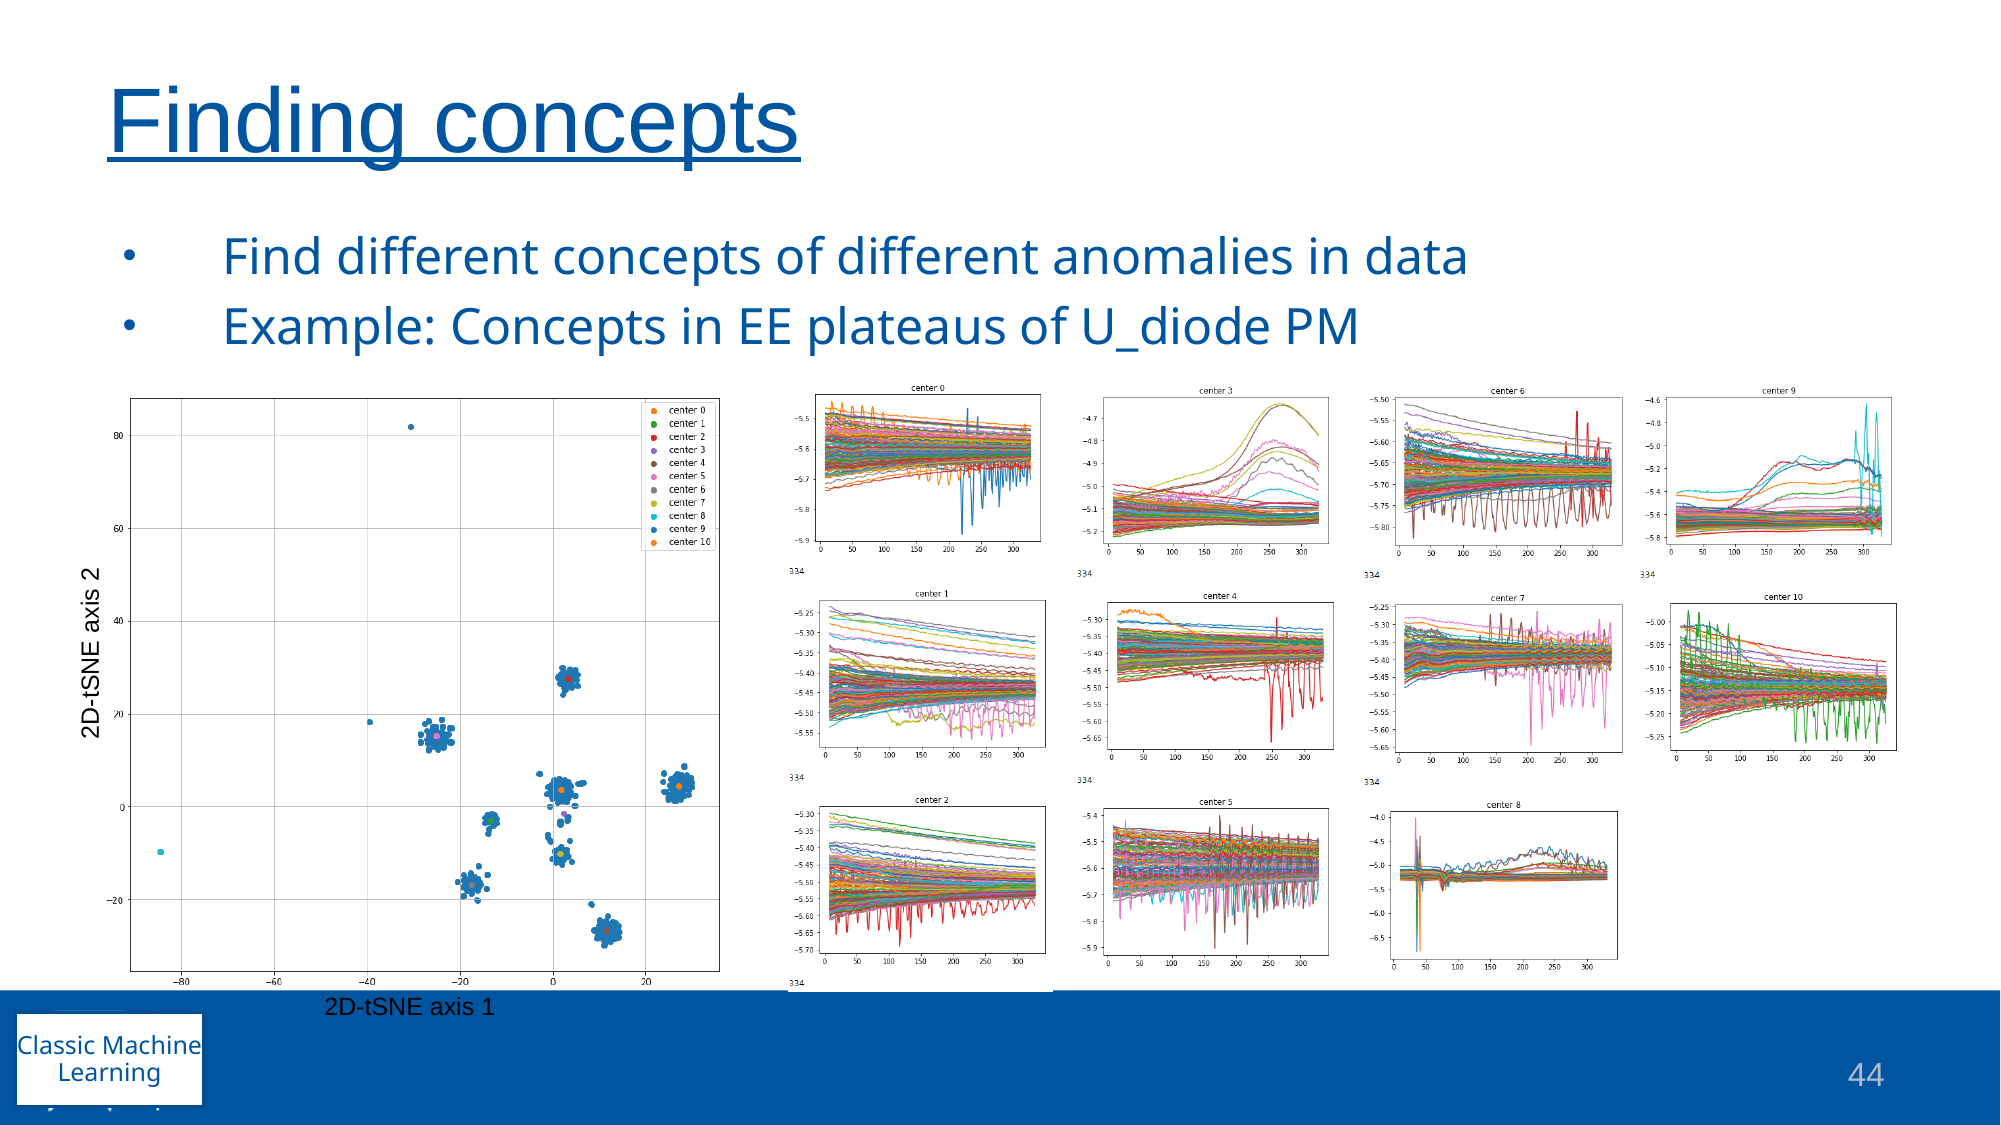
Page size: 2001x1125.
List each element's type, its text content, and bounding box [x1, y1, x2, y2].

slide_number 44 [1790, 1042, 1900, 1103]
picture [1353, 374, 1637, 980]
list Find different concepts of different anomalies in data Example: Concepts in EE plateaus of U_diode PM [99, 217, 1900, 919]
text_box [15, 1012, 205, 1108]
text_box 2D-tSNE axis 1 [309, 1002, 562, 1028]
text_box 2D-tSNE axis 2 [66, 502, 91, 754]
title Finding concepts [99, 38, 1900, 193]
picture [99, 392, 724, 992]
picture [788, 381, 1054, 992]
picture [1634, 381, 1902, 766]
picture [1074, 381, 1346, 973]
